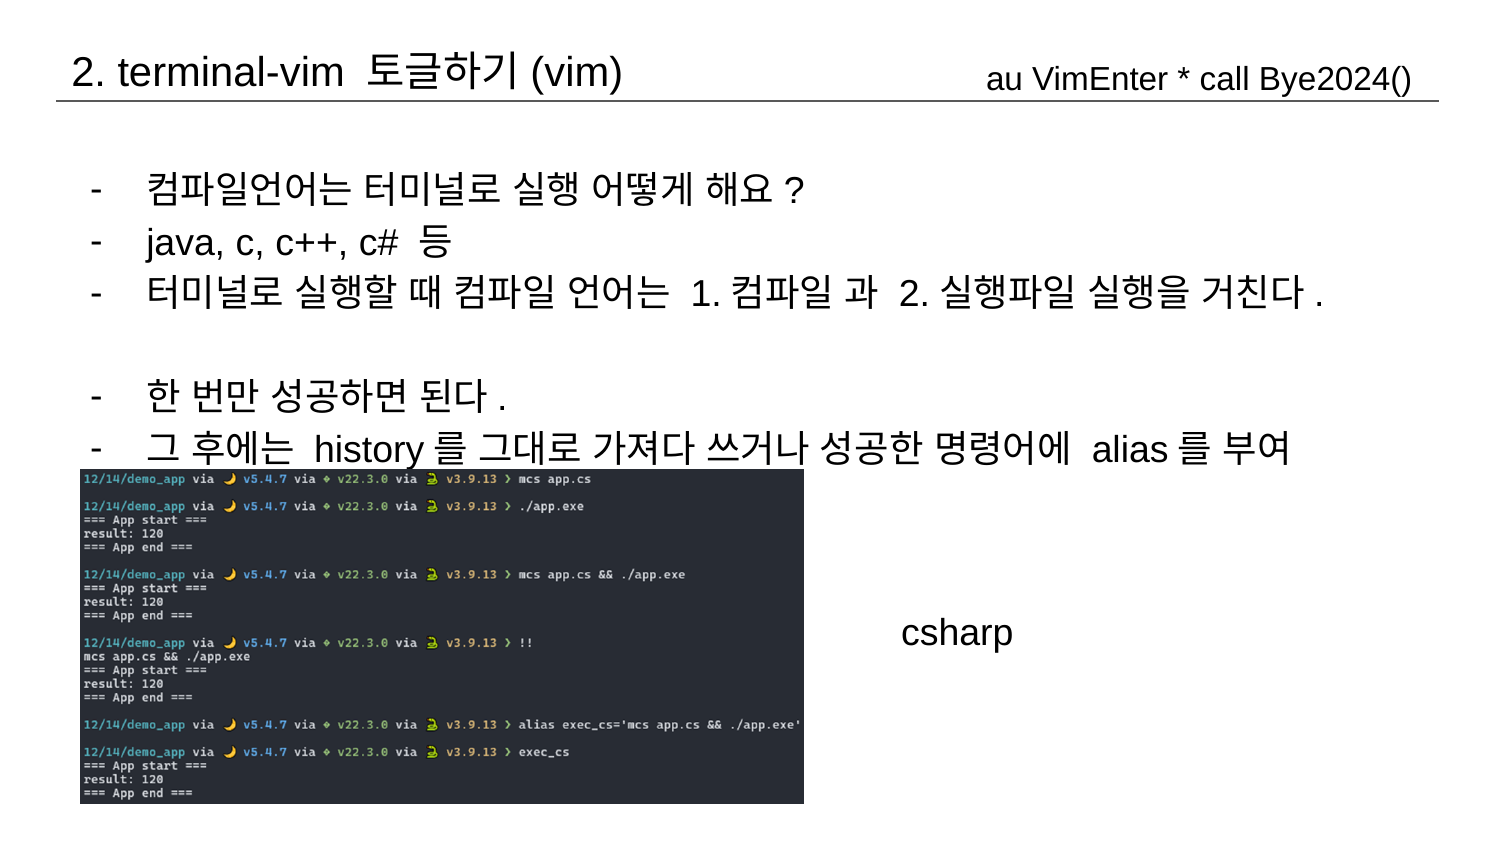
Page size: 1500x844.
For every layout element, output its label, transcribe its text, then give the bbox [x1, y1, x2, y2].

text_box csharp [886, 586, 1324, 677]
text_box au VimEnter * call Bye2024() [971, 36, 1439, 100]
picture [79, 469, 804, 804]
text_box 2. terminal-vim 토글하기(vim) [56, 22, 762, 100]
text_box 컴파일언어는 터미널로 실행 어떻게 해요? java, c, c++, c# 등 터미널로 실행할 때 컴파일 언어는 1.컴파일 과 2.실행파일 실행을 거친다. 한 번만 성공하면 된다. 그 후에는 history를 그대로 가져다 쓰거나 성공한 명령어에 alias를 부여 [56, 144, 1427, 804]
